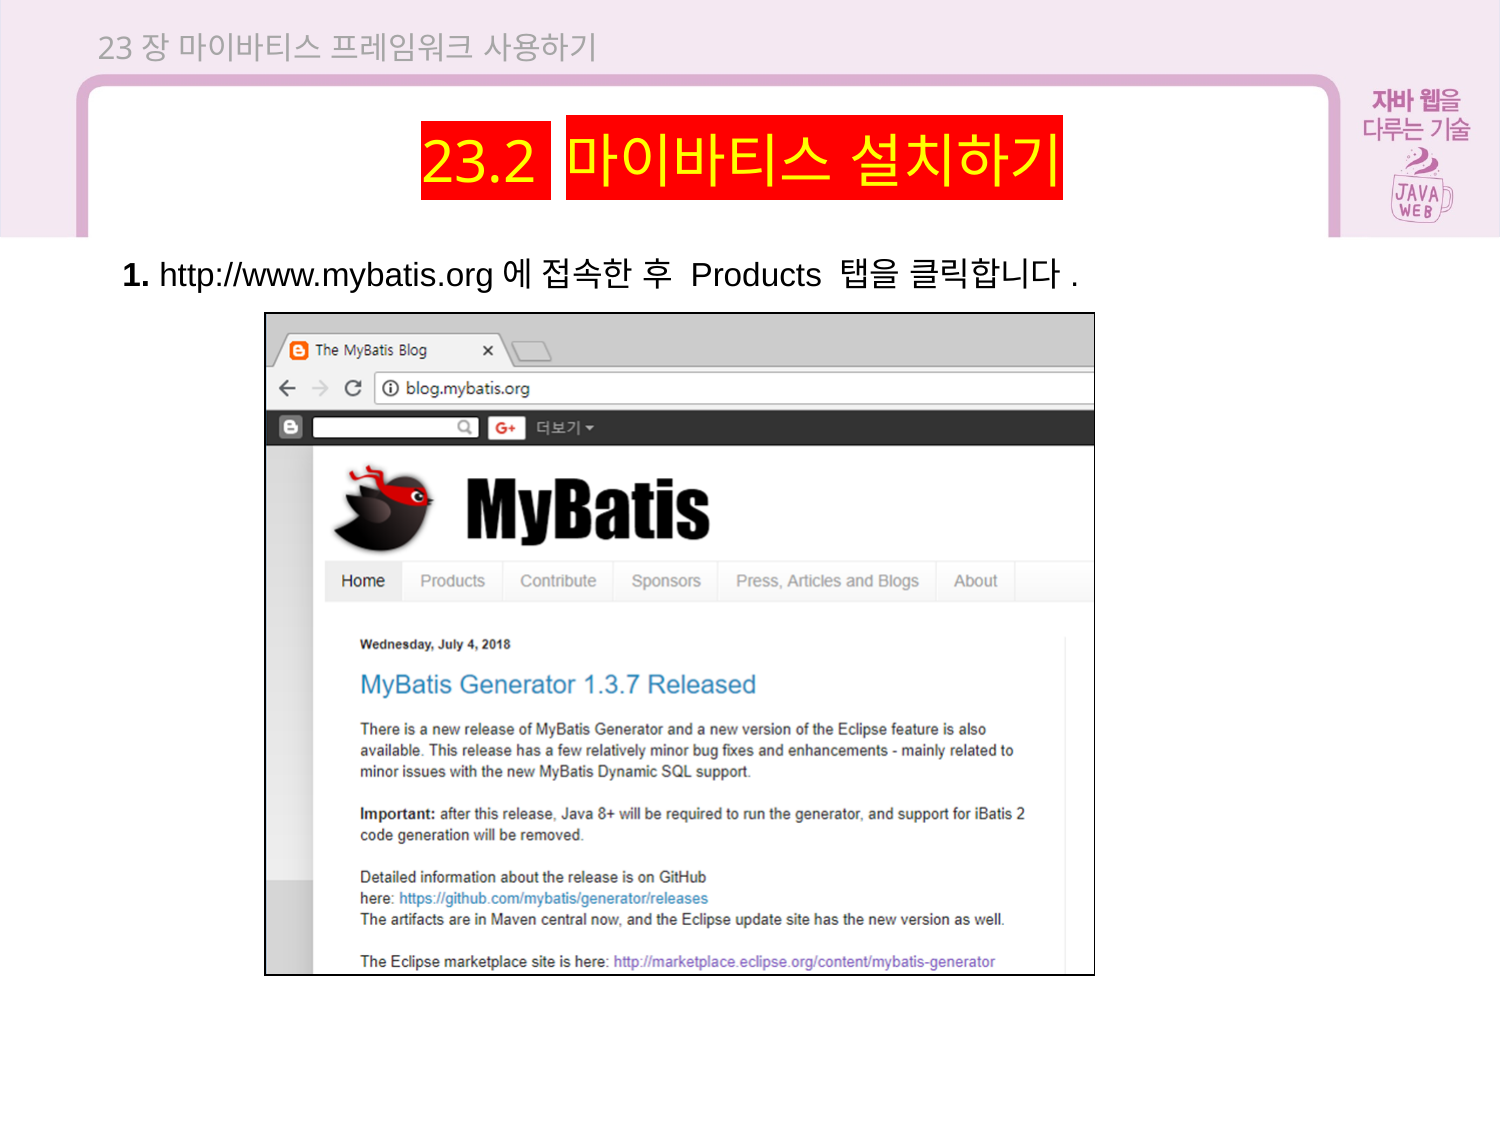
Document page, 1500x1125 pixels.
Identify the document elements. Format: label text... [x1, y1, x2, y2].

text_box 23장 마이바티스 프레임워크 사용하기 [82, 0, 1133, 74]
text_box 1. http://www.mybatis.org에 접속한 후 Products 탭을 클릭합니다. [107, 246, 1332, 301]
text_box 23.2 마이바티스 설치하기 [217, 117, 1268, 202]
picture [0, 0, 1500, 1125]
